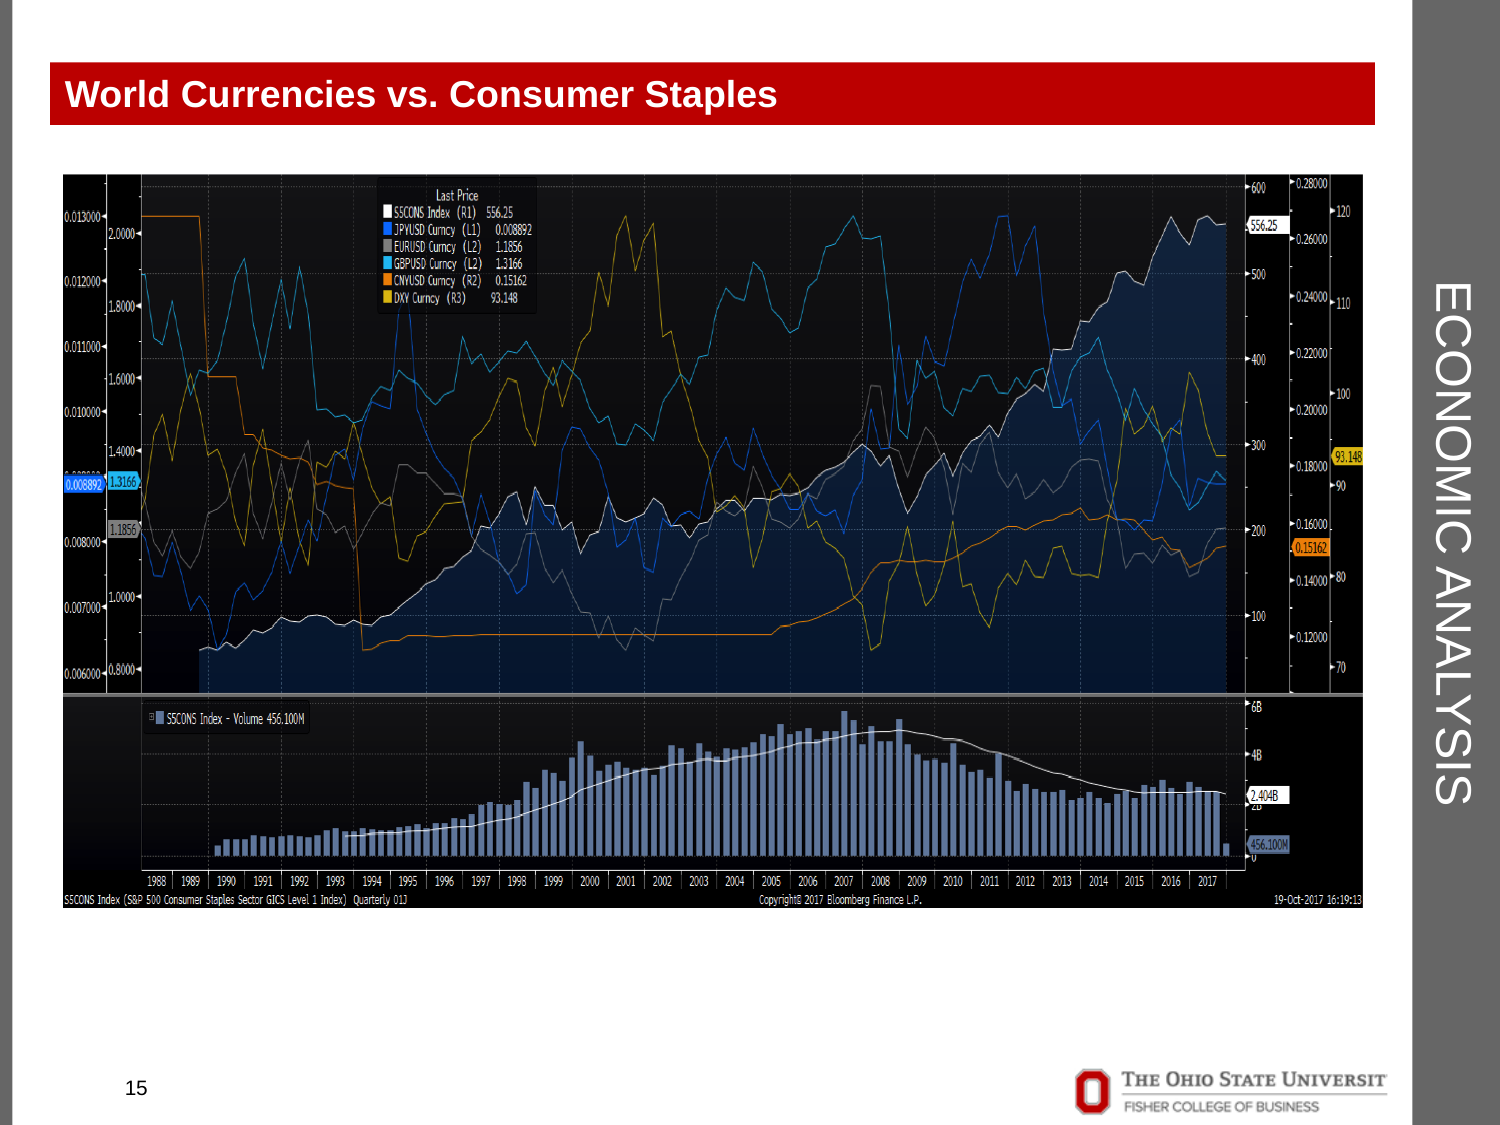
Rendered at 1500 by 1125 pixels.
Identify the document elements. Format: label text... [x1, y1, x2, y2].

title Economic Analysis [1412, 62, 1500, 1025]
list World Currencies vs. Consumer Staples [50, 62, 1375, 125]
slide_number 15 [0, 1061, 163, 1112]
picture [62, 174, 1363, 911]
picture [1074, 1050, 1388, 1125]
